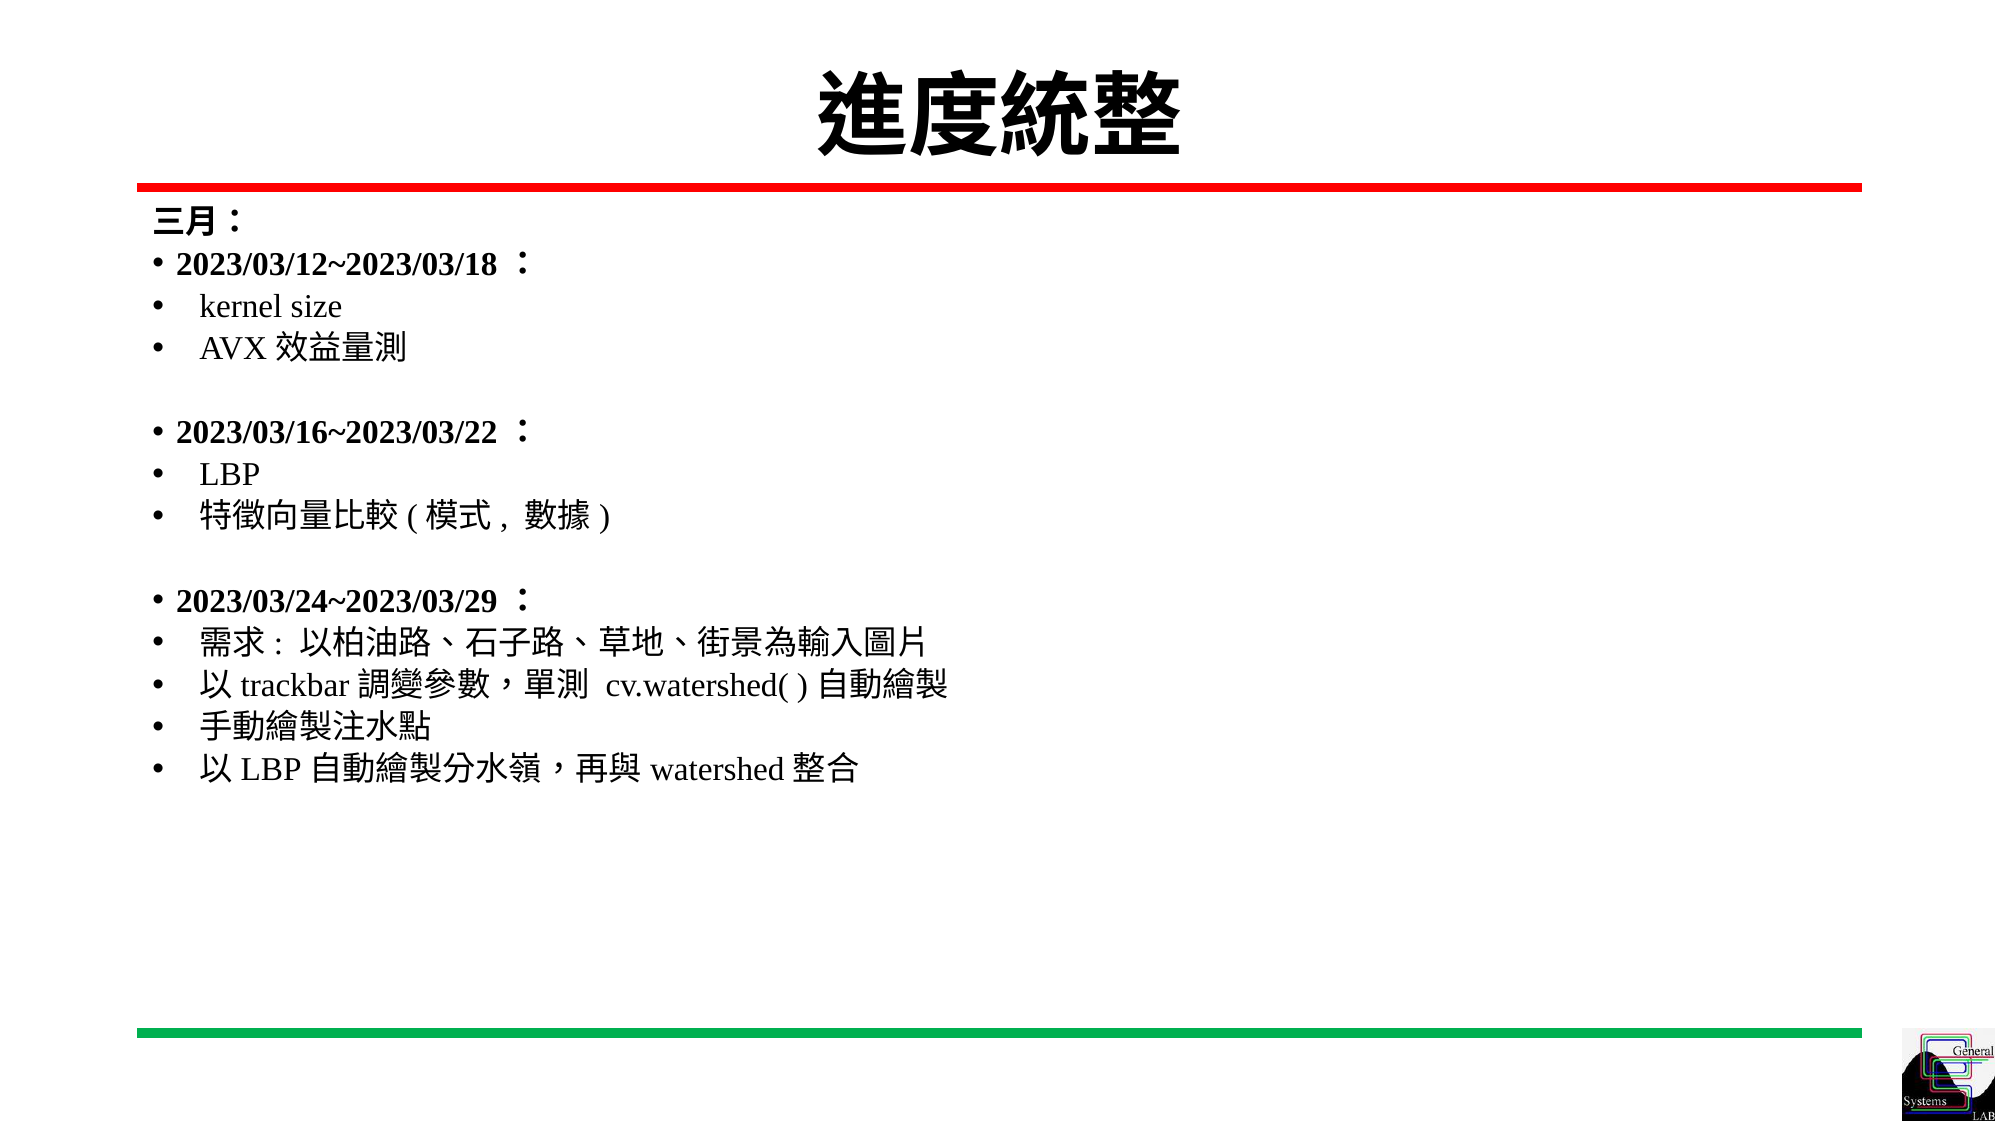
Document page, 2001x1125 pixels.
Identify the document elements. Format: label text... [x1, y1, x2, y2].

picture [1902, 1028, 1995, 1121]
text_box 三月： 2023/03/12~2023/03/18： kernel size AVX效益量測 2023/03/16~2023/03/22： LBP 特徵向量比較(模式, 數據) 2023/03/24~2023/03/29： 需求: 以柏油路、石子路、草地、街景為輸入圖片 以trackbar調變參數，單測 cv.watershed( )自動繪製 手動繪製注水點 以LBP自動繪製分水嶺，再與watershed整合 [137, 197, 1863, 1024]
title 進度統整 [137, 59, 1863, 178]
